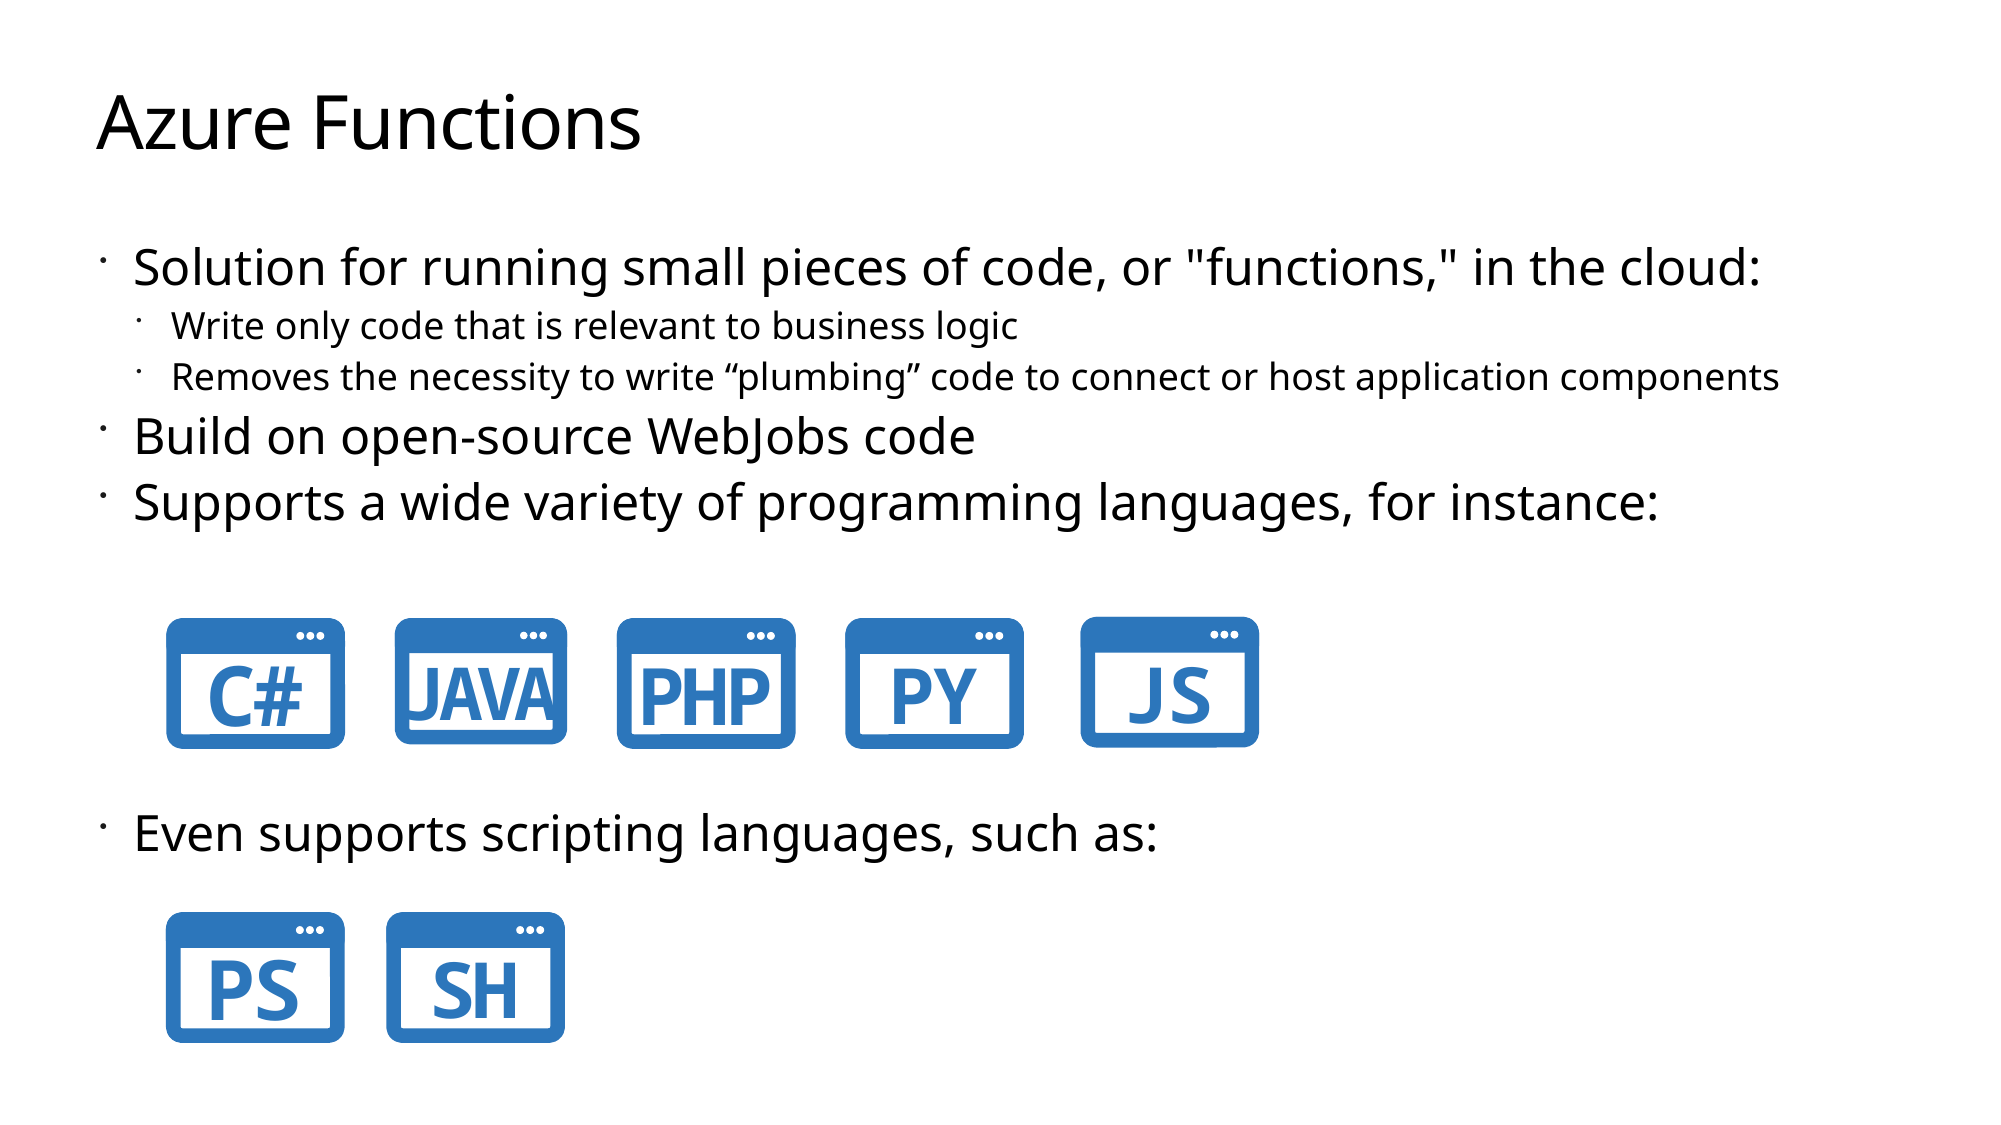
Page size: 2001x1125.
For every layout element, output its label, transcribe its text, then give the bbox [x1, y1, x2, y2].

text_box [852, 625, 1017, 742]
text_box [173, 919, 338, 1036]
list Solution for running small pieces of code, or "functions," in the cloud: Write only code that is relevant to business logic Removes the necessity to write “plumbing” code to connect or host application components Build on open-source WebJobs code Supports a wide variety of programming languages, for instance: Even supports scripting languages, such as: [95, 235, 1904, 868]
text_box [401, 625, 561, 738]
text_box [623, 625, 789, 742]
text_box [173, 625, 338, 742]
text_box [1087, 623, 1253, 741]
title Azure Functions [96, 75, 1904, 166]
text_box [393, 919, 558, 1036]
